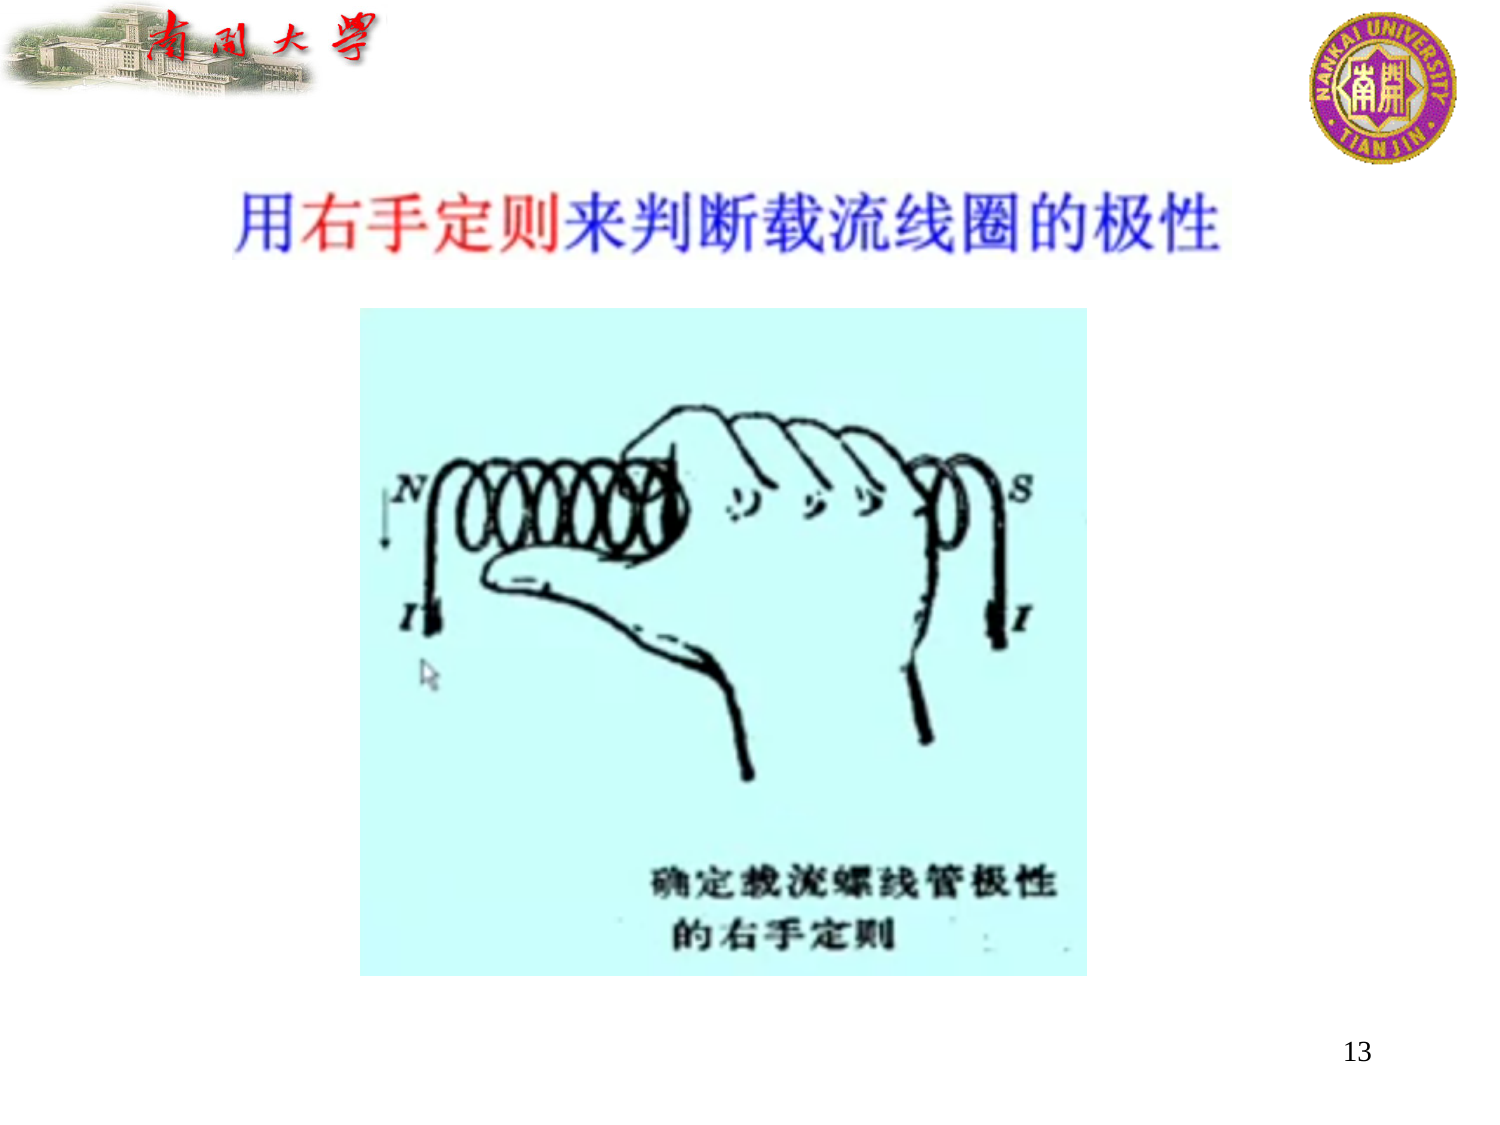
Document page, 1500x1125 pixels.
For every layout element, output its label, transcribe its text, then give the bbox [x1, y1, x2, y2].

slide_number 13 [1074, 1024, 1388, 1101]
picture [0, 0, 388, 100]
picture [1262, 0, 1500, 178]
picture [232, 178, 1232, 260]
picture [359, 308, 1087, 977]
